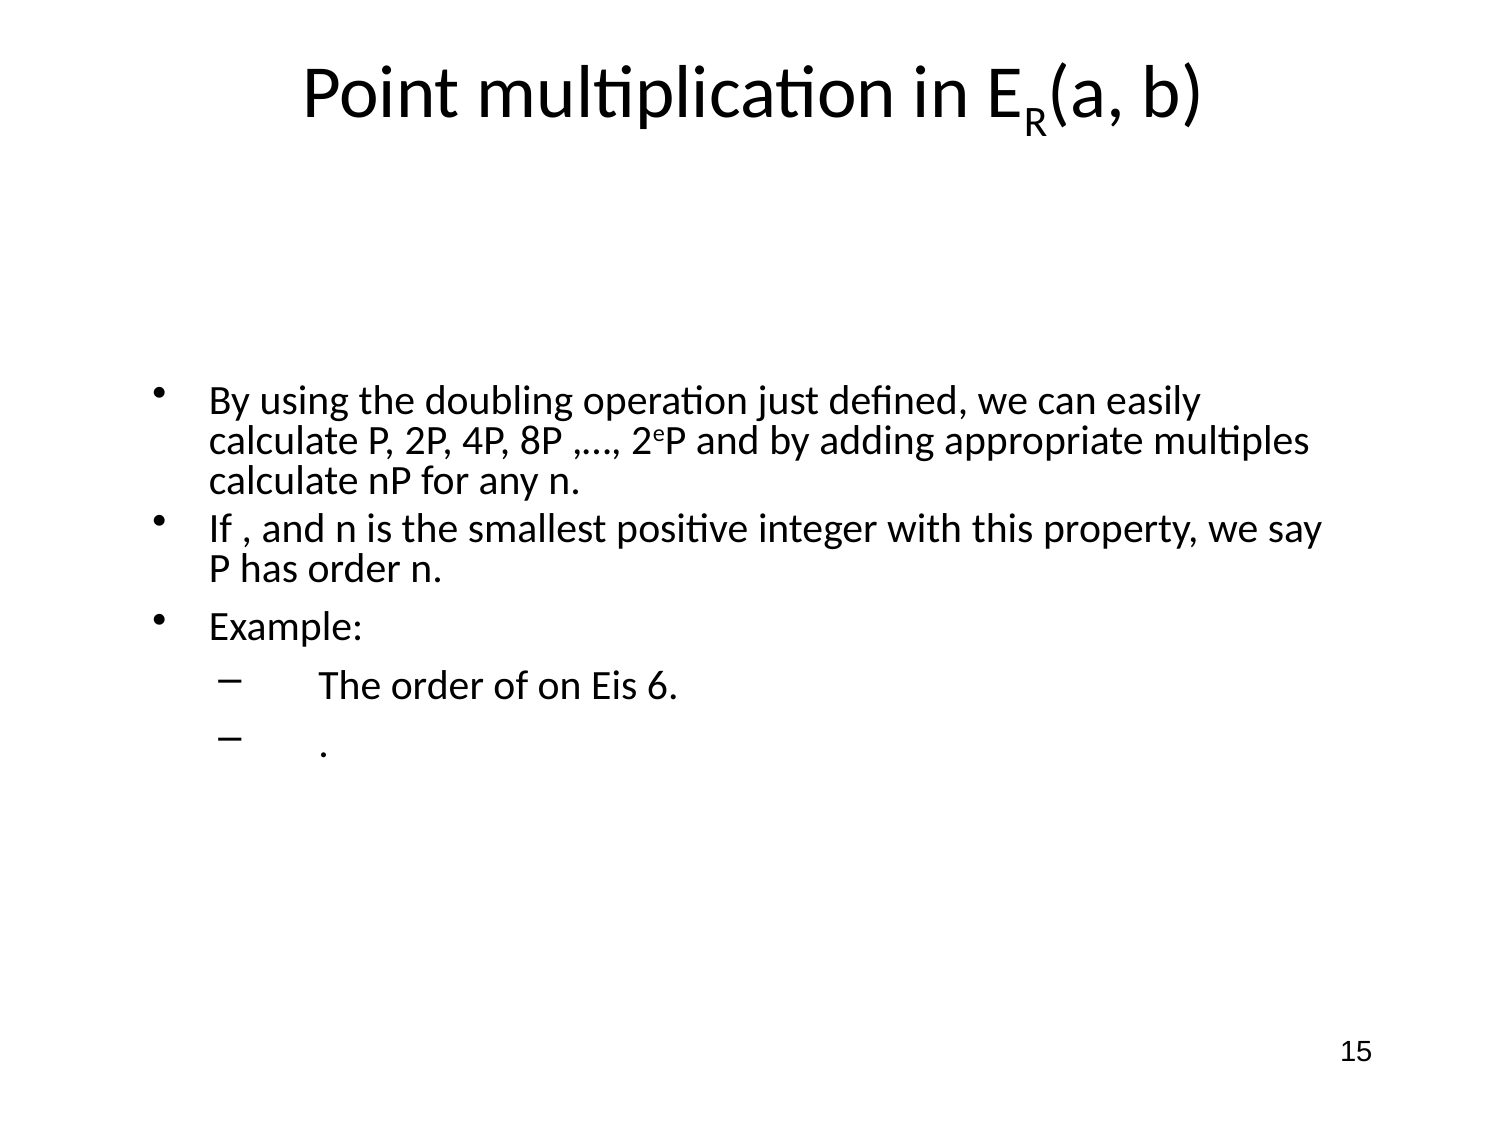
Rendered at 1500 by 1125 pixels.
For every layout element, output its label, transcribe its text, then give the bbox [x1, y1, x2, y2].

title Point multiplication in ER(a, b) [115, 24, 1391, 163]
slide_number 15 [1074, 1024, 1388, 1101]
